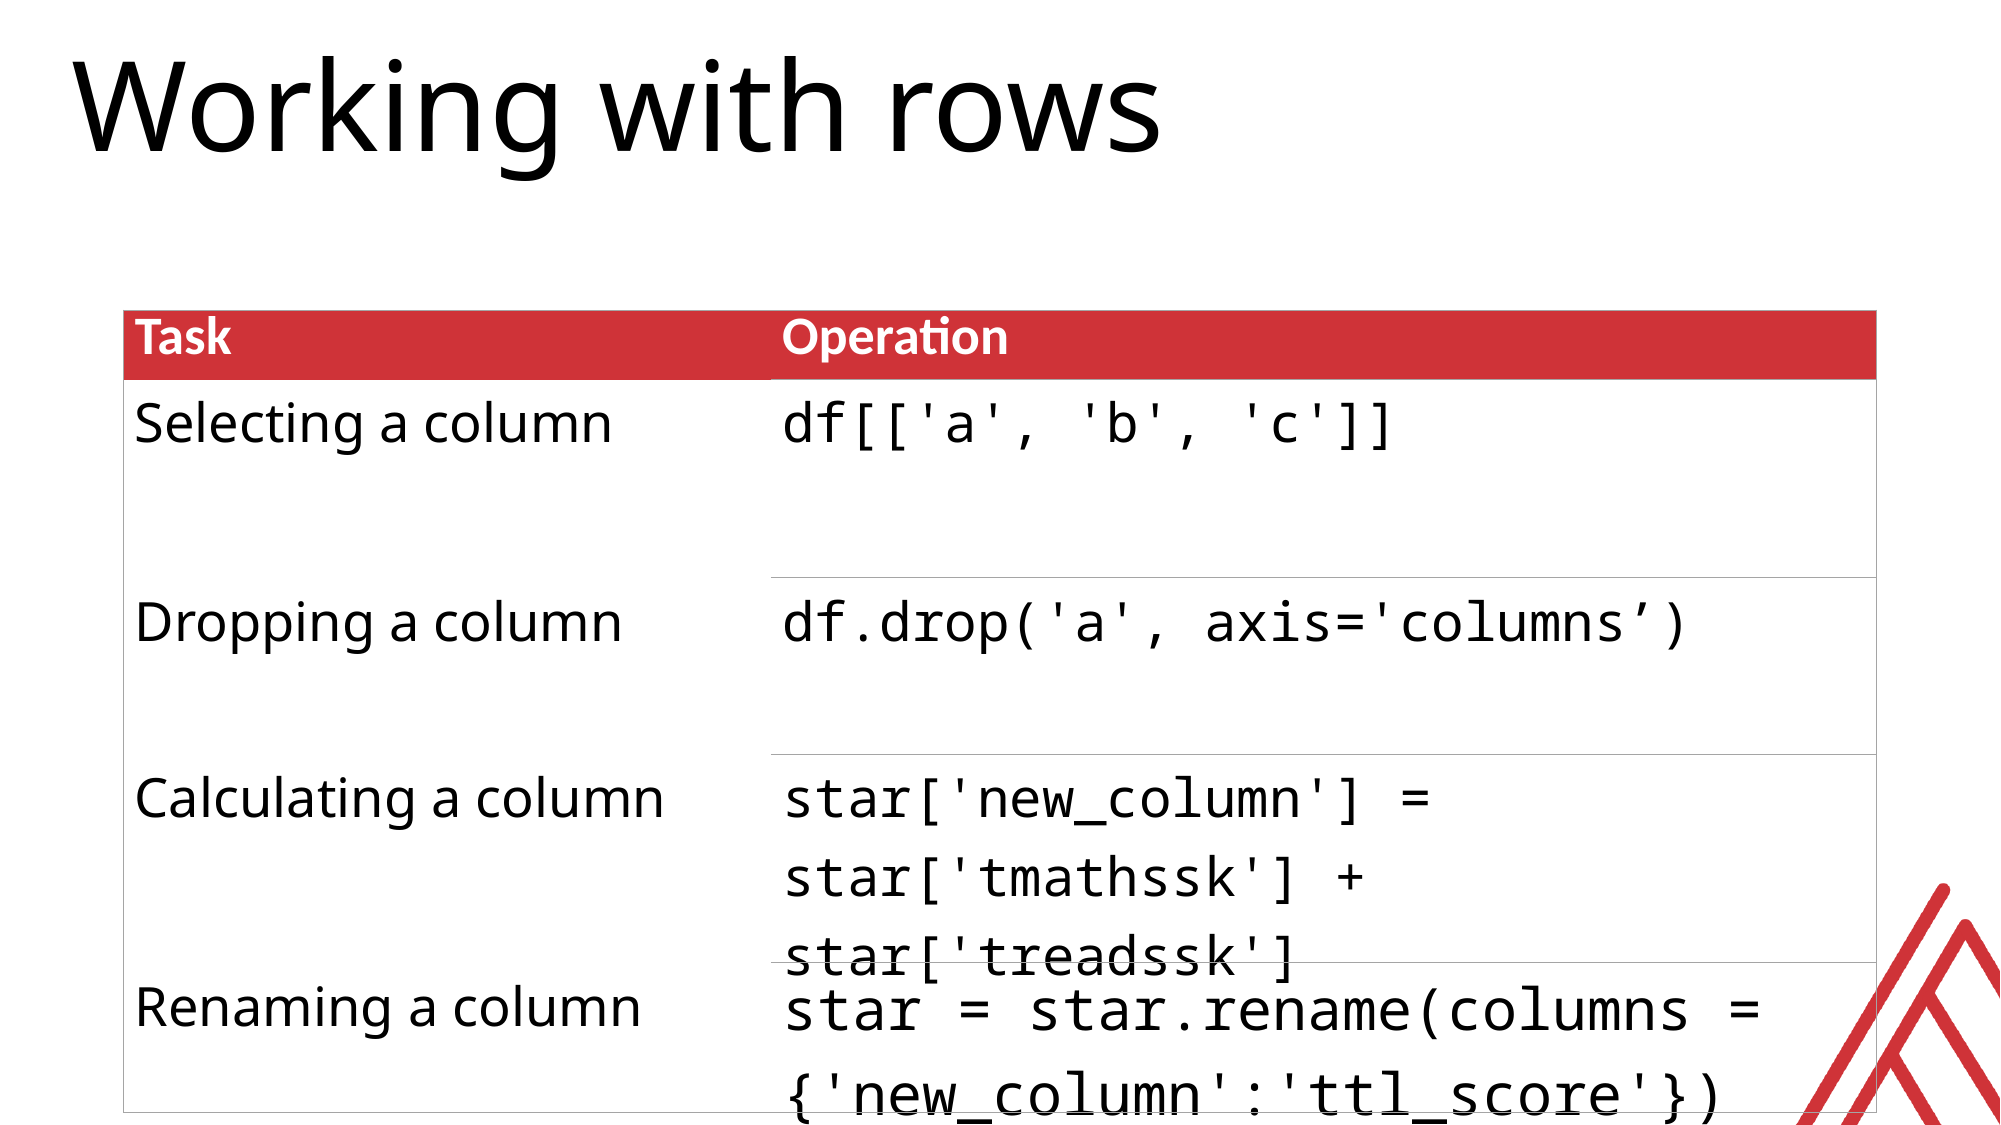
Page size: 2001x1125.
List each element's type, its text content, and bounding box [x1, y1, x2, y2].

table_cell star['new_column'] = star['tmathssk'] + star['treadssk'] [771, 755, 1876, 962]
picture [1787, 880, 2000, 1125]
table_cell df.drop('a', axis='columns’) [771, 578, 1876, 754]
table_cell Calculating a column [124, 754, 771, 963]
table_cell df[['a', 'b', 'c']] [771, 380, 1876, 577]
table_cell star = star.rename(columns = {'new_column':'ttl_score'}) [771, 963, 1787, 1112]
table_cell Dropping a column [124, 578, 771, 754]
text_box Working with rows [56, 18, 1871, 184]
table_header Operation [771, 311, 1876, 379]
table_header Task [124, 311, 771, 380]
table_cell Renaming a column [124, 963, 771, 1112]
table_cell Selecting a column [124, 380, 771, 578]
